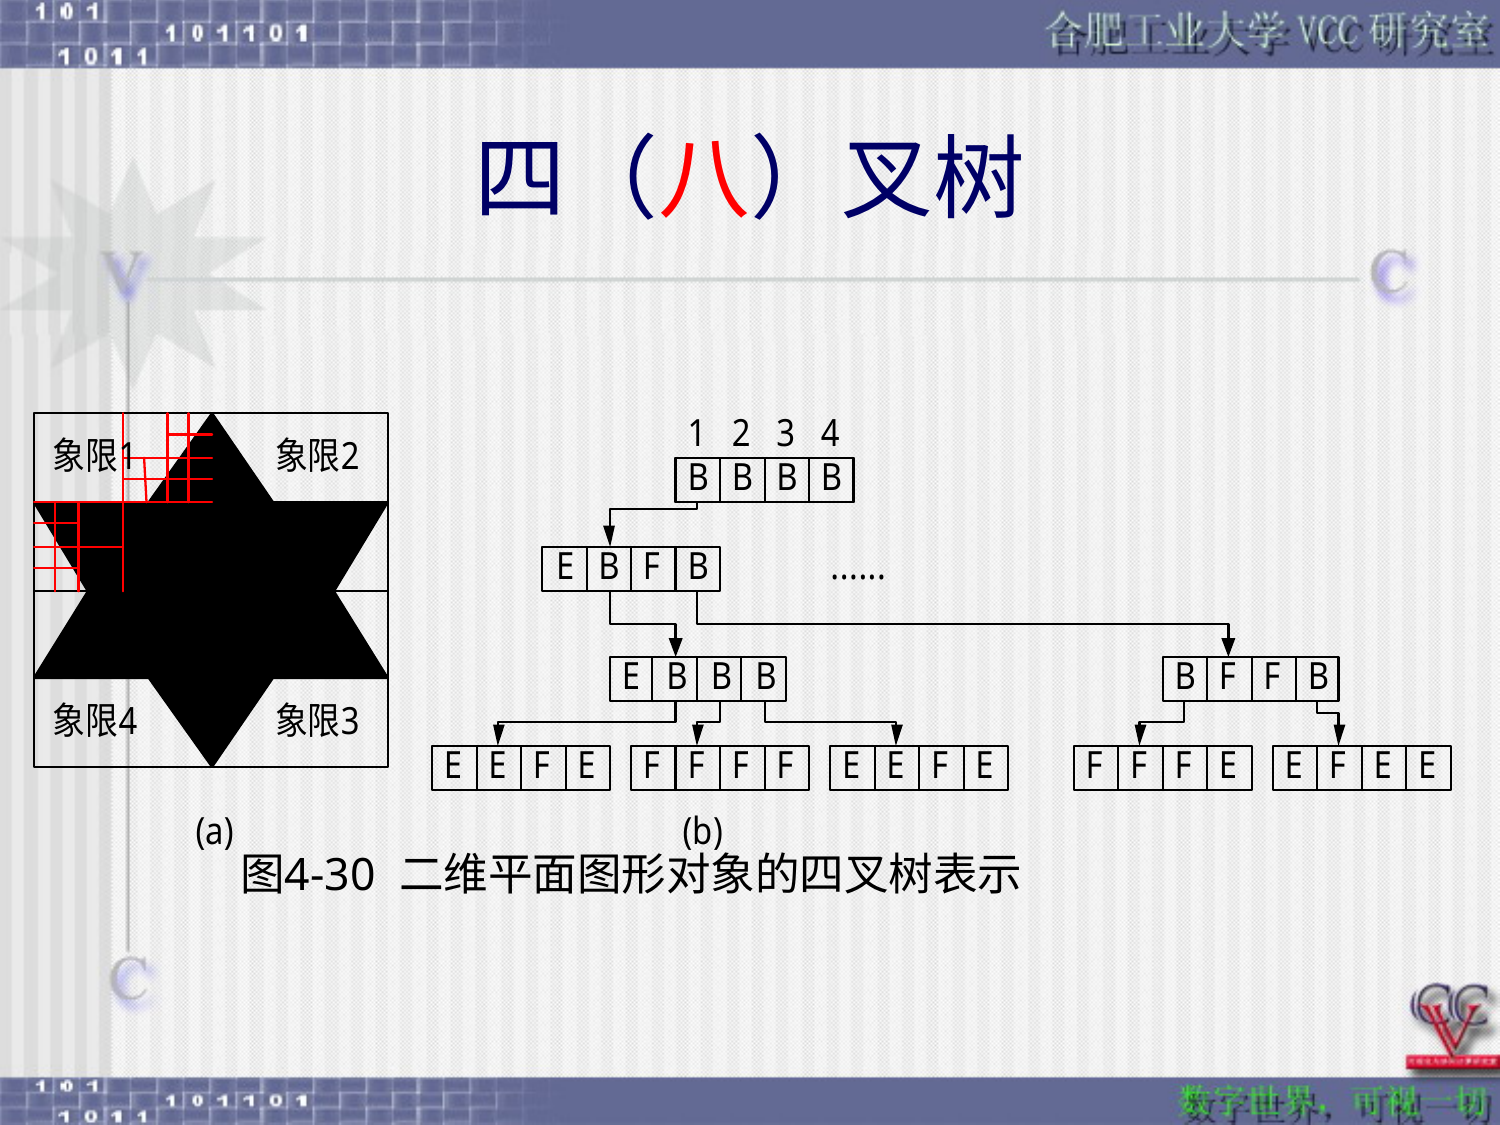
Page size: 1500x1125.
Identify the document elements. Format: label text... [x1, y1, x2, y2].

picture [0, 0, 1500, 1125]
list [29, 408, 1456, 906]
title 四（八）叉树 [112, 112, 1388, 238]
